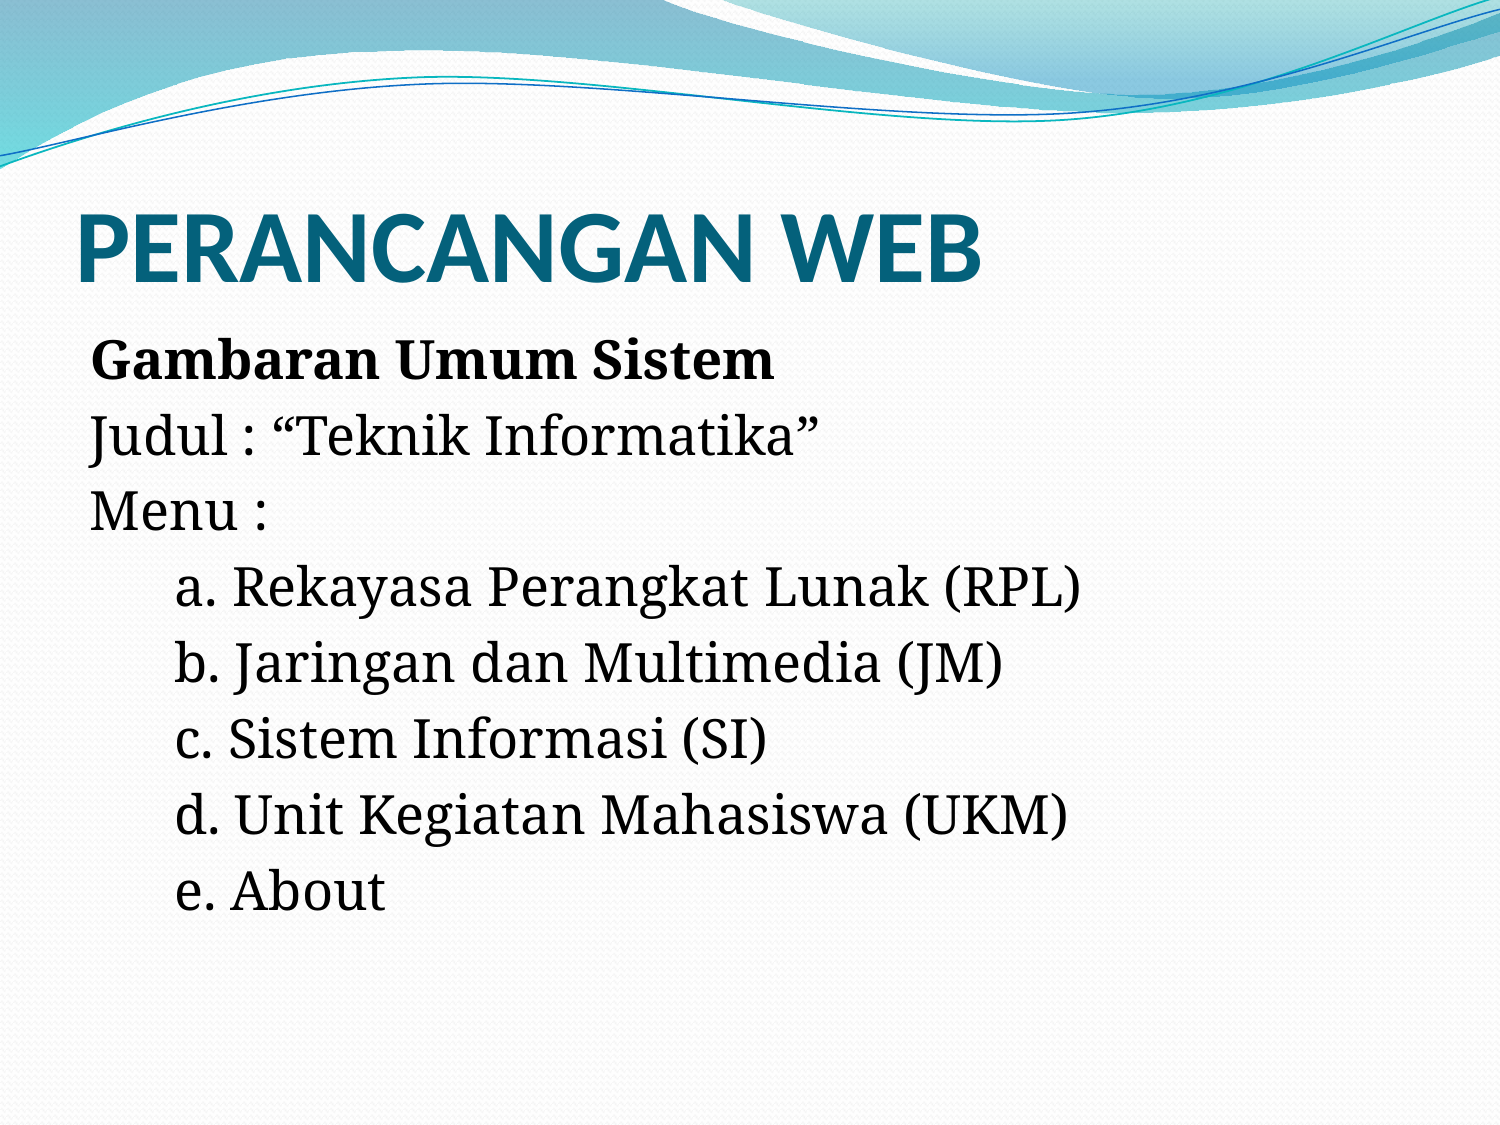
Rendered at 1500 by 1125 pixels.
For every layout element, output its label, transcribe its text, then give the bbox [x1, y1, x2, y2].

list Gambaran Umum Sistem Judul : “Teknik Informatika” Menu : a. Rekayasa Perangkat Lunak (RPL) b. Jaringan dan Multimedia (JM) c. Sistem Informasi (SI) d. Unit Kegiatan Mahasiswa (UKM) e. About [75, 317, 1425, 1038]
title PERANCANGAN WEB [75, 115, 1425, 303]
